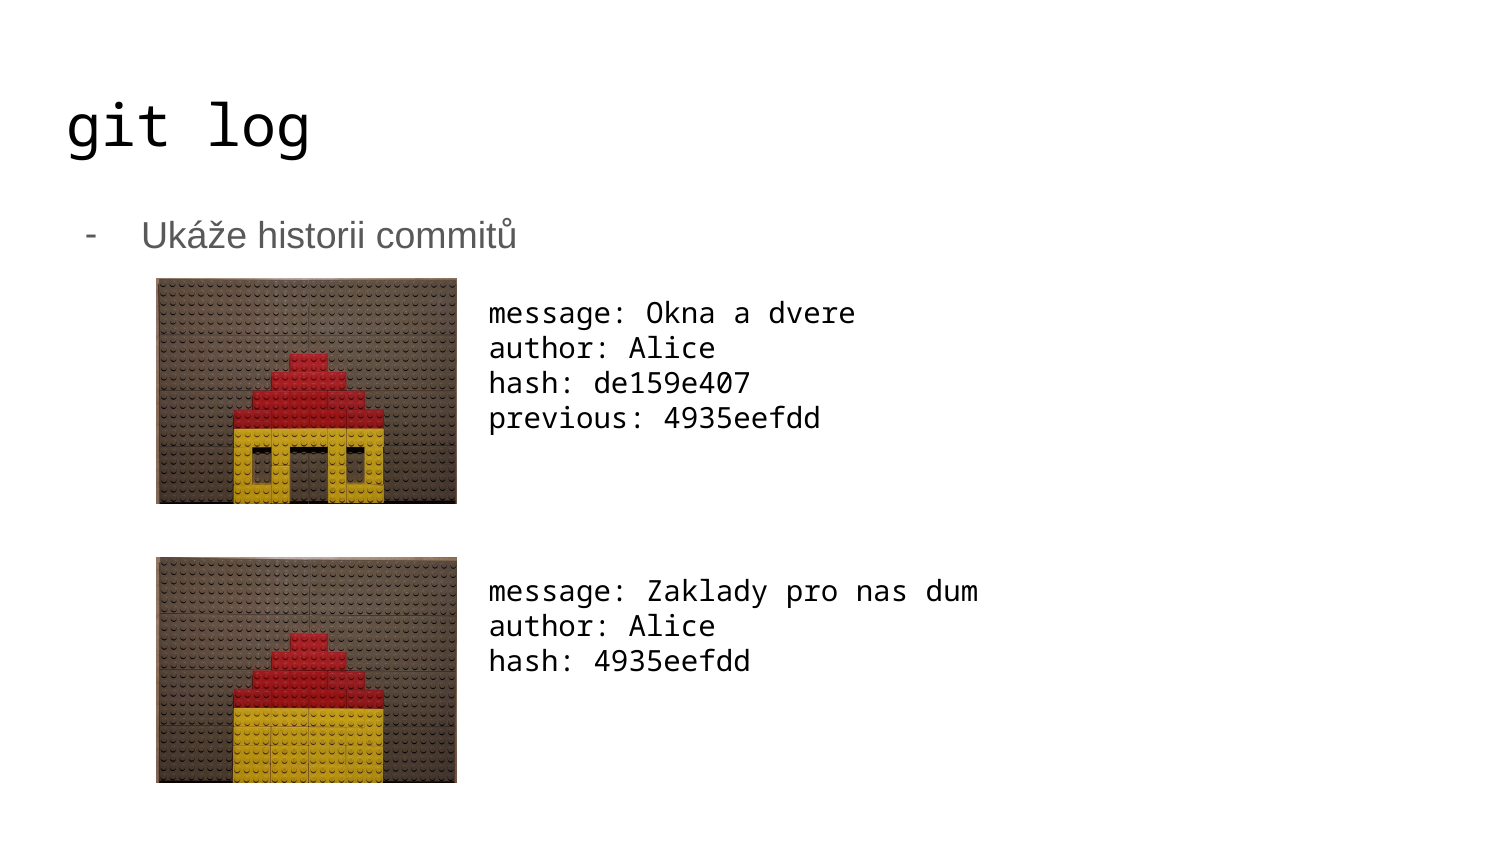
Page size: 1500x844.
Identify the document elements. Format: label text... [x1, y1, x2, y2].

title git log [51, 72, 1449, 167]
text_box message: Okna a dvere author: Alice hash: de159e407 previous: 4935eefdd [473, 278, 1177, 361]
picture [155, 556, 457, 783]
picture [155, 278, 457, 505]
text_box message: Zaklady pro nas dum author: Alice hash: 4935eefdd [473, 557, 1177, 640]
list Ukáže historii commitů [51, 189, 1449, 750]
